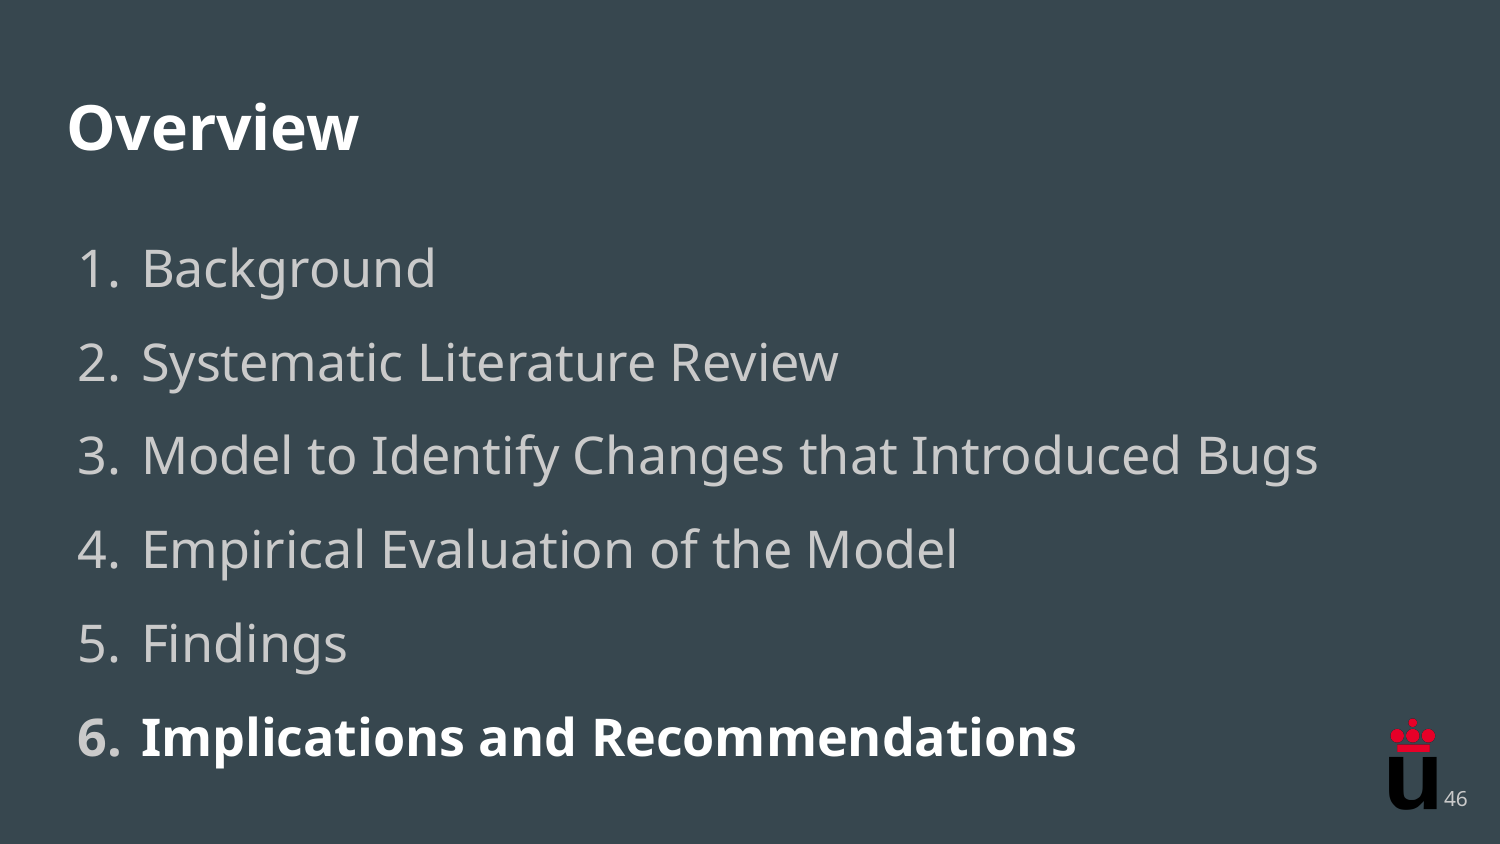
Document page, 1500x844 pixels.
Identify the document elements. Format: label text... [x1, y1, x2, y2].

picture [1360, 711, 1469, 820]
title Overview [51, 72, 1449, 167]
slide_number 46 [1392, 767, 1483, 833]
list Background Systematic Literature Review Model to Identify Changes that Introduced Bugs Empirical Evaluation of the Model Findings Implications and Recommendations [51, 189, 1449, 750]
